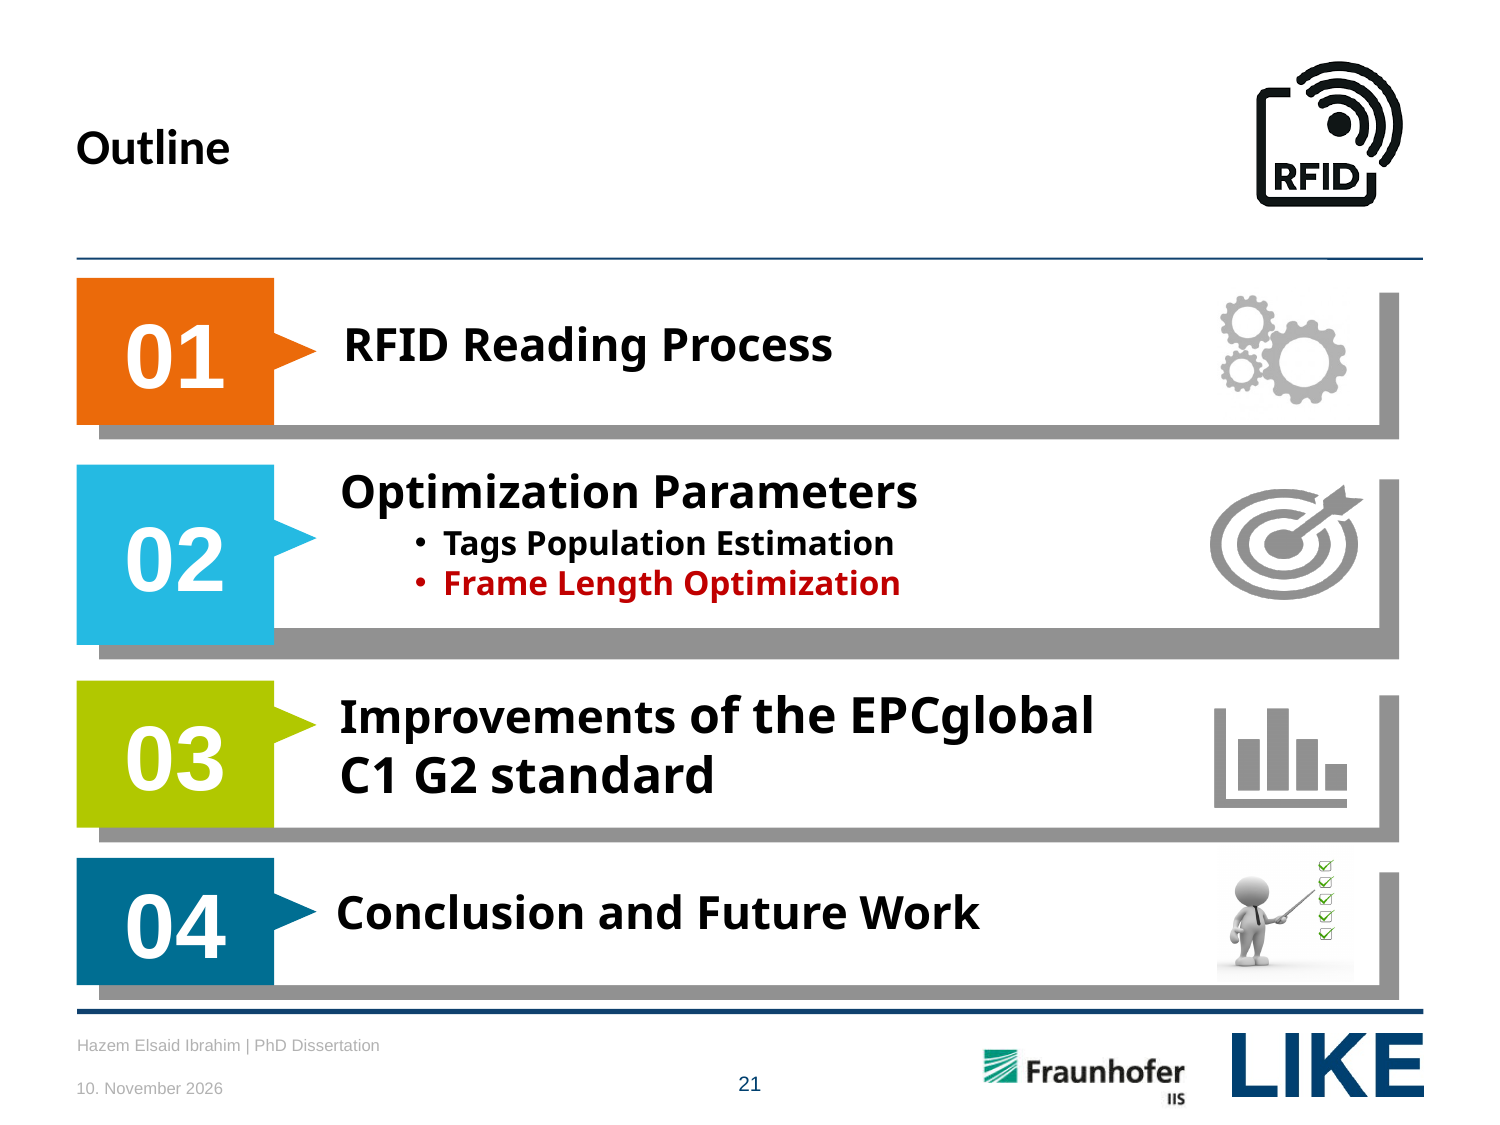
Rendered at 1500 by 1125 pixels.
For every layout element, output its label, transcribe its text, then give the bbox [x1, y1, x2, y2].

picture [974, 1022, 1193, 1116]
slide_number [76, 1077, 427, 1099]
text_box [76, 453, 1400, 660]
footer Hazem Elsaid Ibrahim | PhD Dissertation [77, 1035, 552, 1056]
picture [1232, 1033, 1424, 1097]
title Outline [76, 54, 1423, 245]
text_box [76, 845, 1400, 1001]
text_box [76, 673, 1400, 843]
picture [1234, 59, 1424, 209]
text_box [76, 277, 1400, 440]
